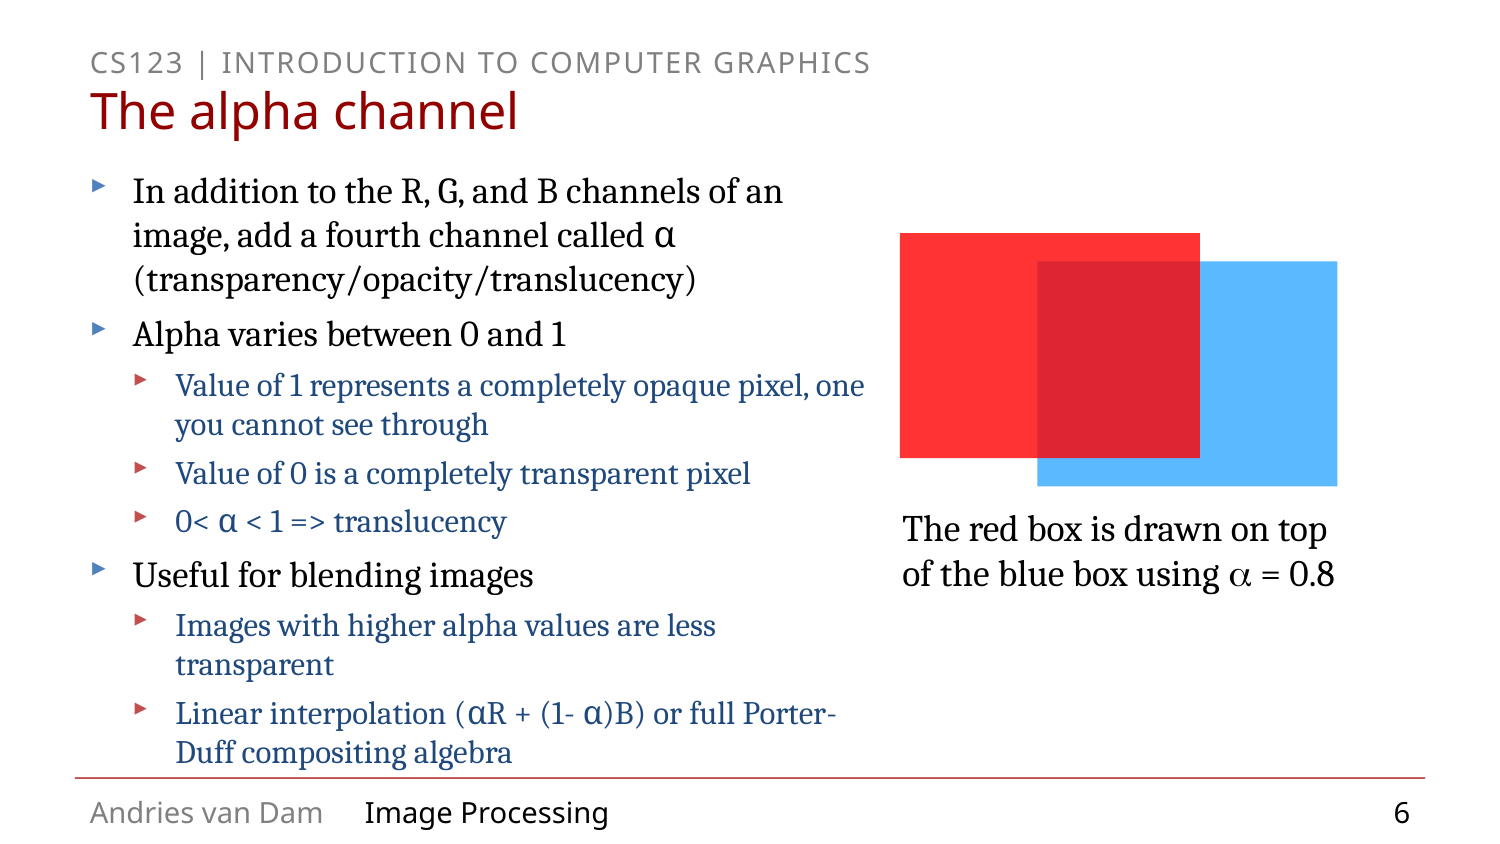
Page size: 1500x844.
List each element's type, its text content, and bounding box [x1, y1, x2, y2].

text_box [887, 232, 1363, 649]
list In addition to the R, G, and B channels of an image, add a fourth channel called α (transparency/opacity/translucency) Alpha varies between 0 and 1 Value of 1 represents a completely opaque pixel, one you cannot see through Value of 0 is a completely transparent pixel 0< α < 1 => translucency Useful for blending images Images with higher alpha values are less transparent Linear interpolation (αR + (1- α)B) or full Porter-Duff compositing algebra [75, 159, 888, 779]
footer Image Processing [350, 787, 1213, 827]
slide_number 6 [1224, 787, 1425, 827]
title The alpha channel [75, 71, 1425, 147]
